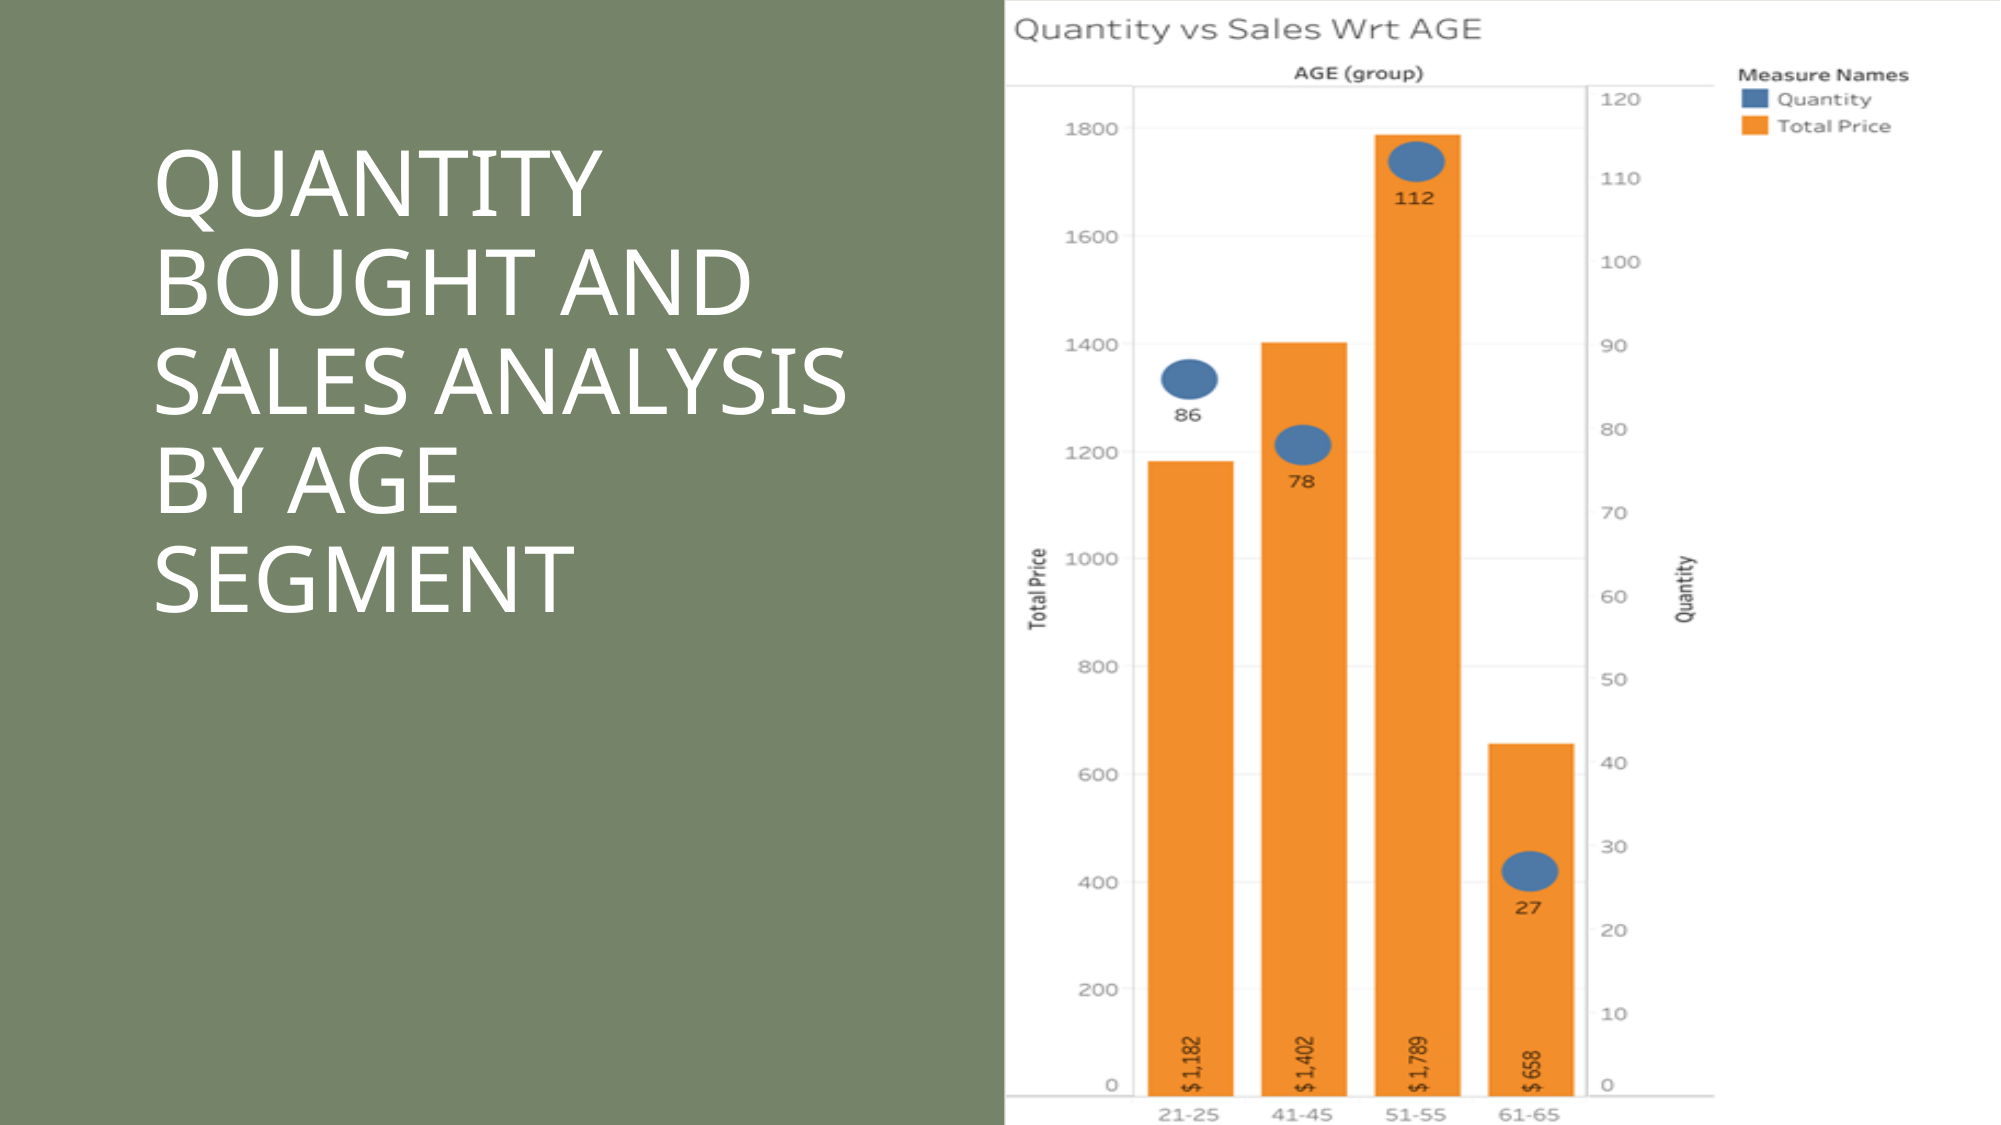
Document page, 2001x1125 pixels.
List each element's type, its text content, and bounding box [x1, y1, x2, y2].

text_box [0, 0, 1005, 1125]
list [1006, 1, 2000, 1125]
title QUANTITY BOUGHT AND SALES ANALYSIS BY AGE SEGMENT [137, 122, 923, 640]
